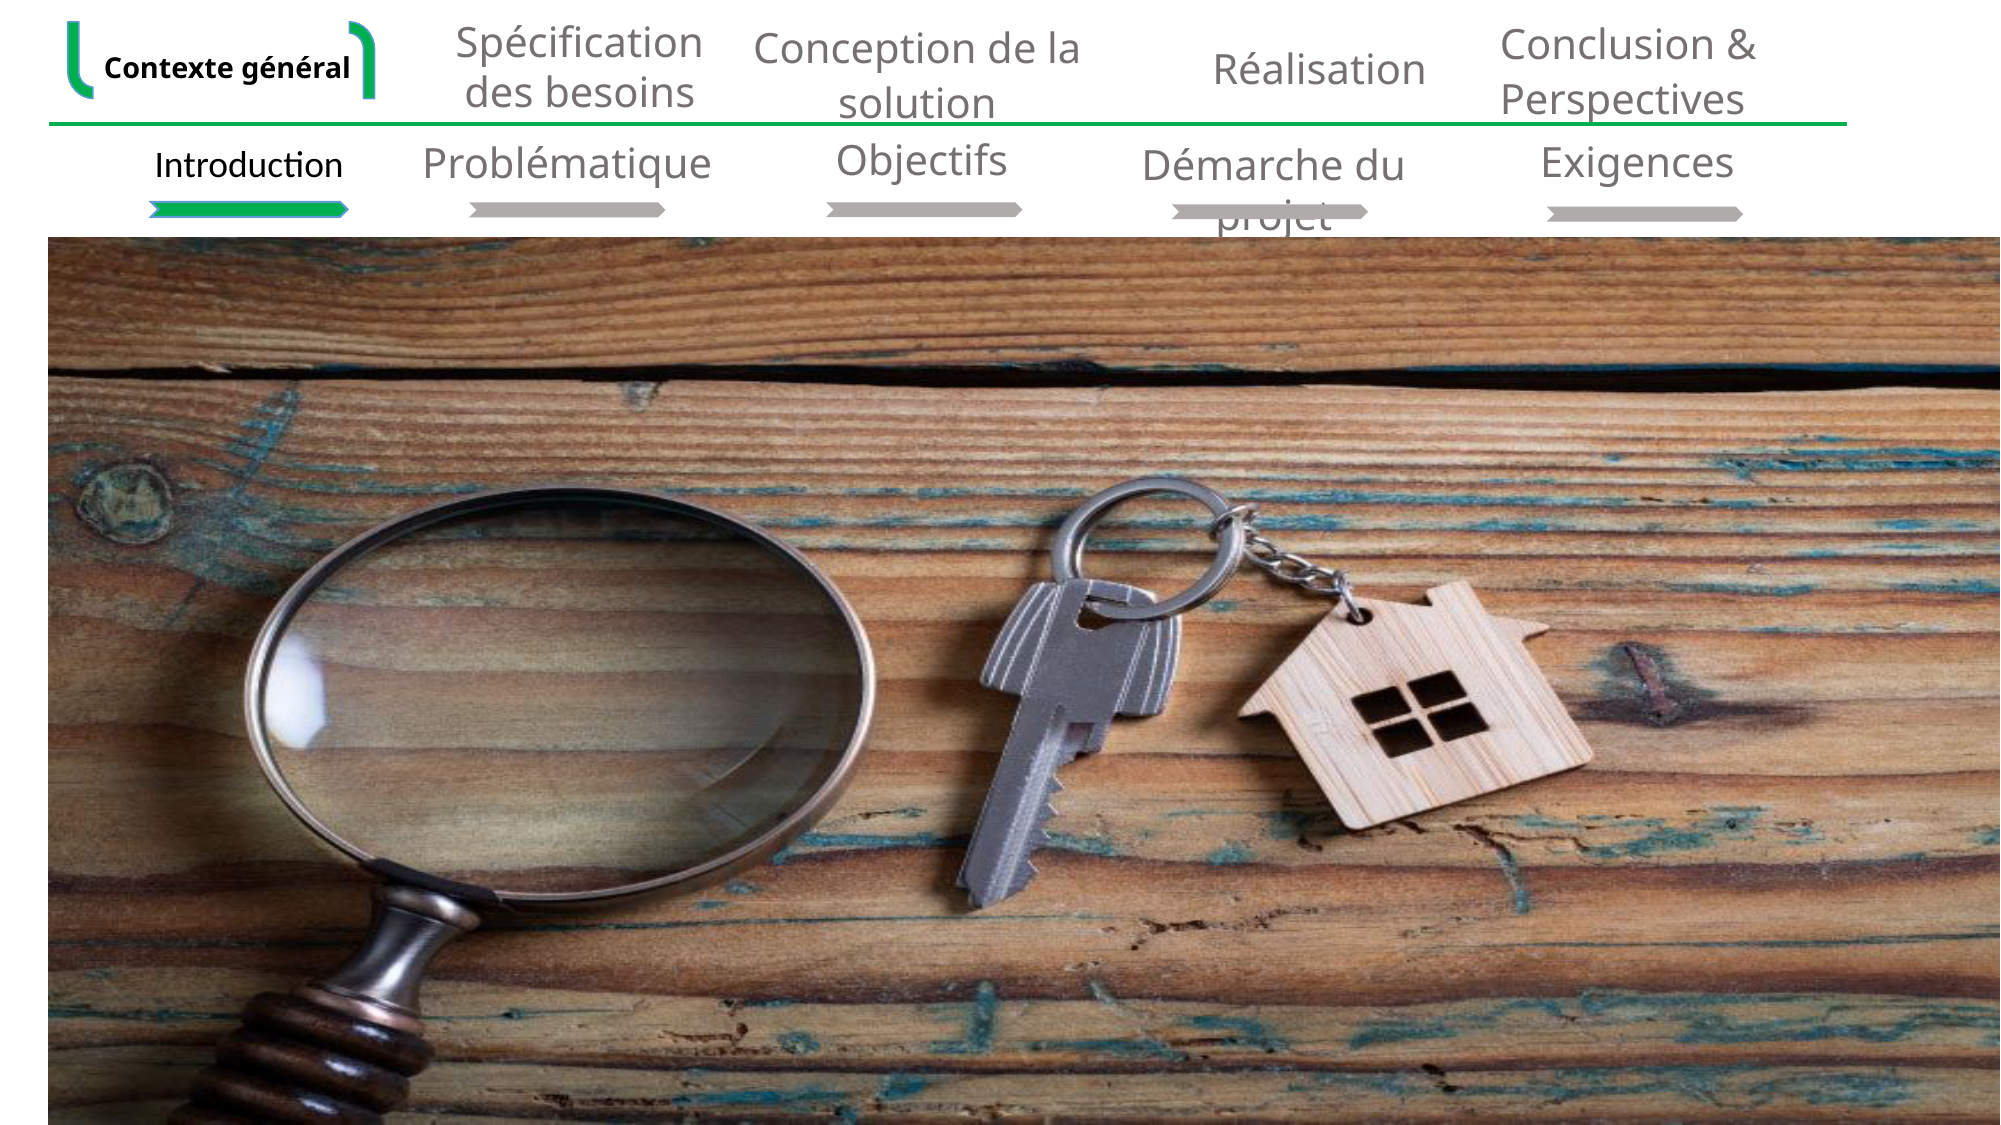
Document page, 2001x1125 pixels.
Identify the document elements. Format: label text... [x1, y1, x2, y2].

text_box [349, 21, 375, 99]
text_box Démarche du projet [1098, 131, 1449, 237]
text_box [67, 21, 93, 99]
text_box Spécification des besoins [416, 28, 744, 103]
text_box [466, 201, 667, 219]
text_box Réalisation [1212, 29, 1539, 103]
text_box [1544, 205, 1745, 223]
text_box Conception de la solution [751, 34, 1083, 109]
text_box Objectifs [752, 126, 1103, 192]
text_box Contexte général [103, 33, 365, 101]
picture [48, 237, 2000, 1125]
text_box Conclusion & Perspectives [1499, 31, 1863, 105]
text_box Problématique [392, 129, 743, 195]
text_box [823, 201, 1025, 219]
text_box [1169, 203, 1370, 221]
text_box Exigences [1462, 128, 1813, 193]
text_box [148, 200, 350, 218]
text_box Introduction [139, 132, 359, 192]
